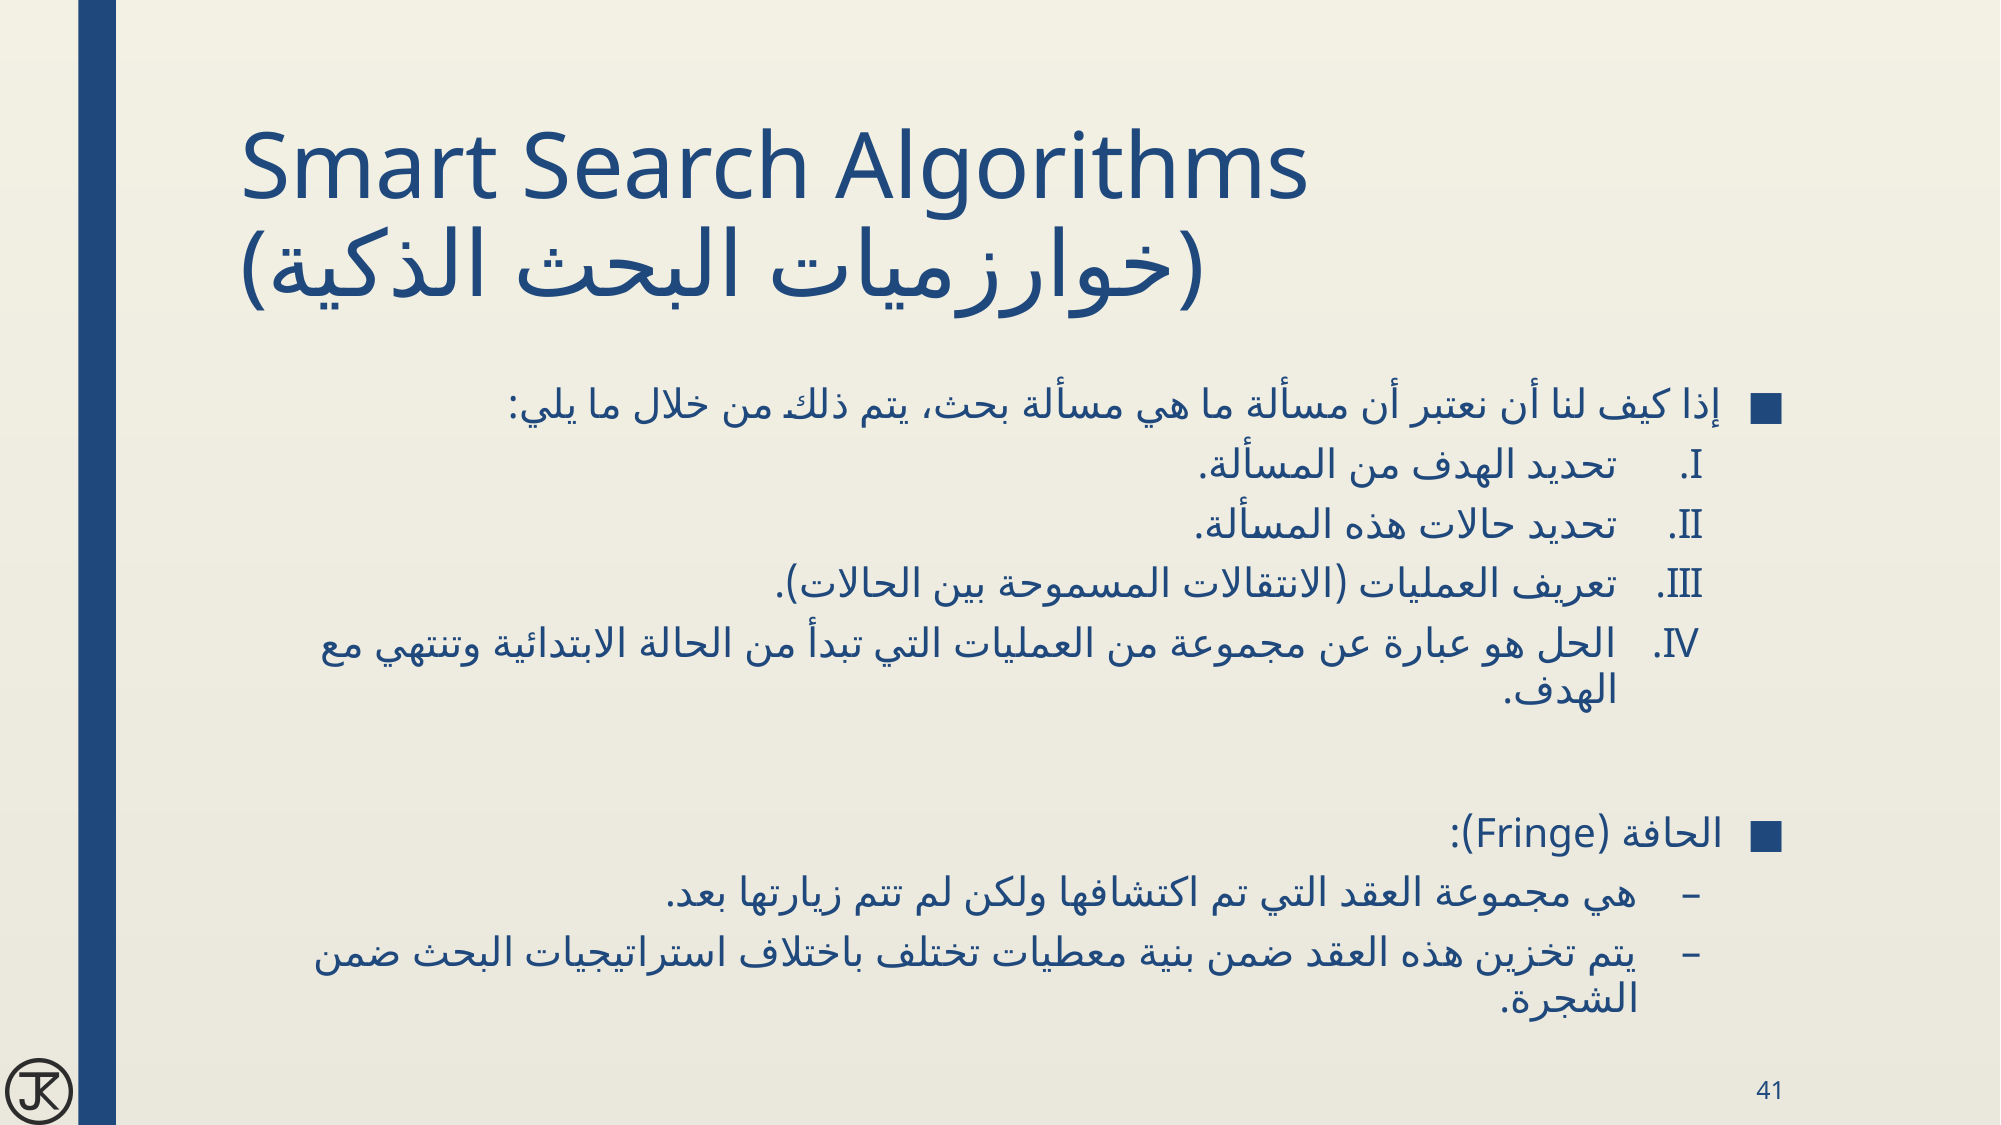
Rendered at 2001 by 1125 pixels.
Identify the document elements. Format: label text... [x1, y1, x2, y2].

picture [5, 1058, 73, 1125]
slide_number 41 [1553, 1058, 1800, 1125]
title Smart Search Algorithms (خوارزميات البحث الذكية) [225, 112, 1800, 357]
list إذا كيف لنا أن نعتبر أن مسألة ما هي مسألة بحث، يتم ذلك من خلال ما يلي: تحديد الهدف من المسألة. تحديد حالات هذه المسألة. تعريف العمليات (الانتقالات المسموحة بين الحالات). الحل هو عبارة عن مجموعة من العمليات التي تبدأ من الحالة الابتدائية وتنتهي مع الهدف. الحافة (Fringe): هي مجموعة العقد التي تم اكتشافها ولكن لم تتم زيارتها بعد. يتم تخزين هذه العقد ضمن بنية معطيات تختلف باختلاف استراتيجيات البحث ضمن الشجرة. [225, 375, 1800, 1030]
